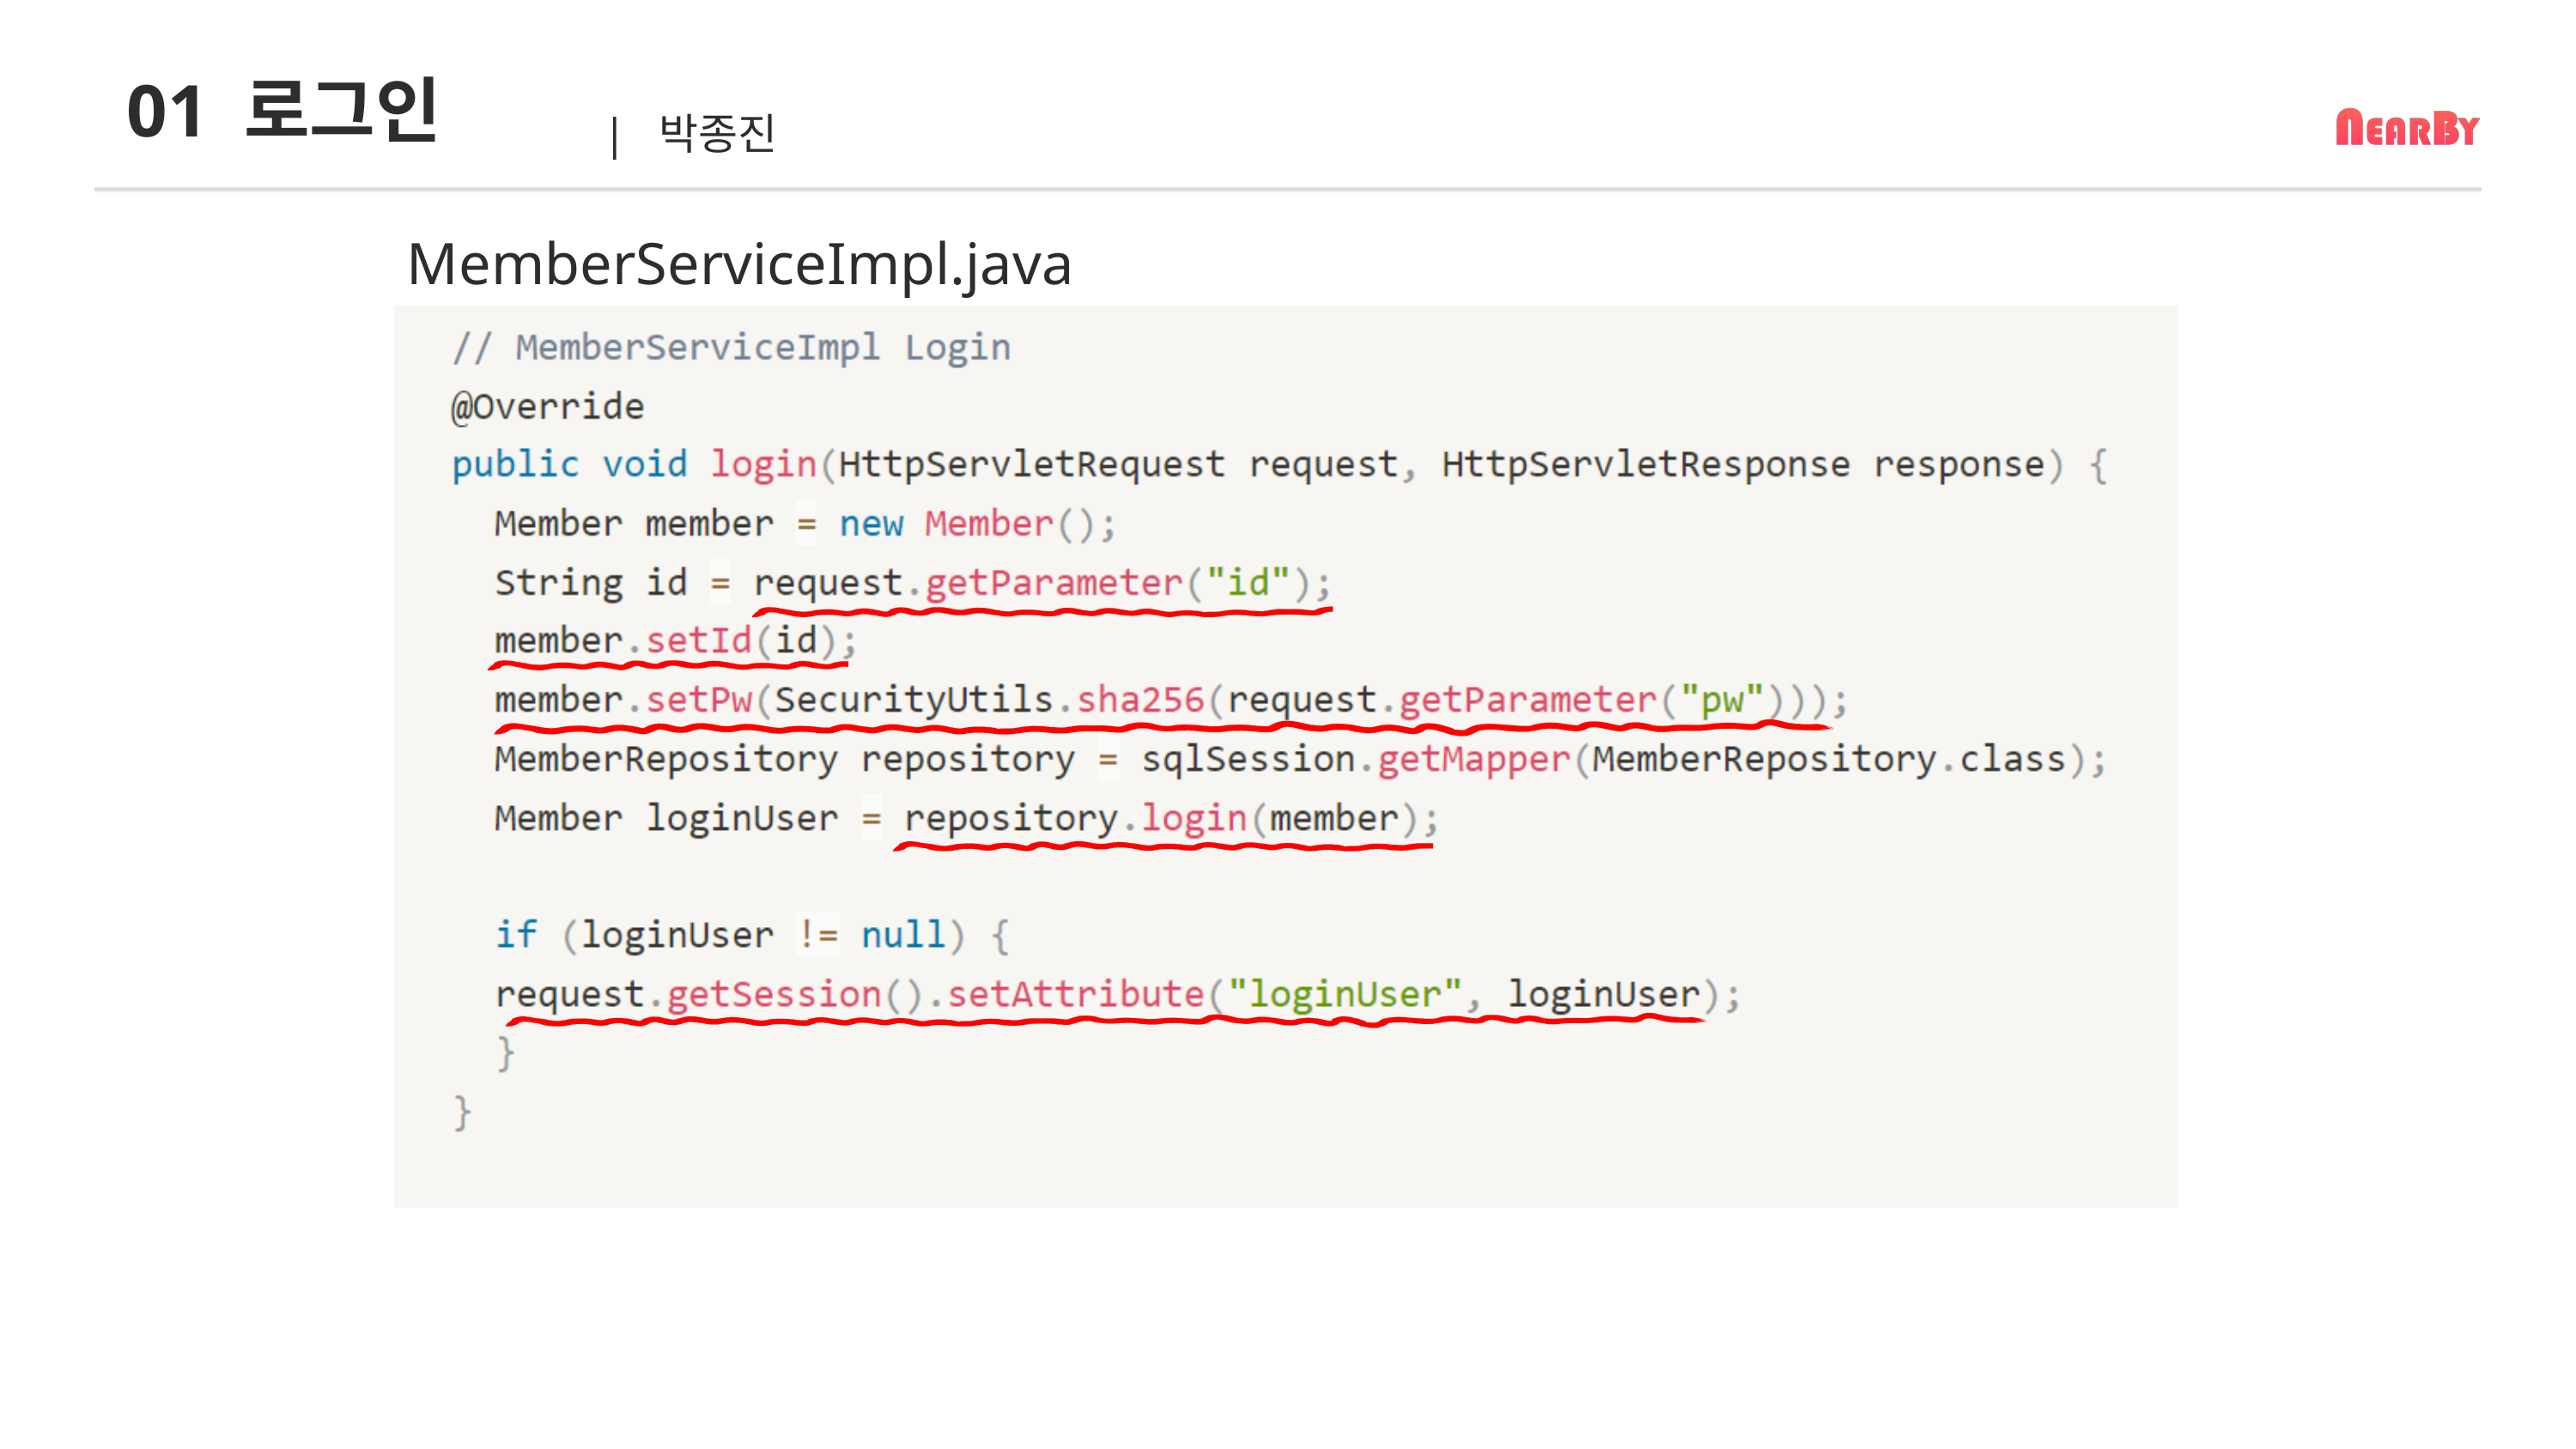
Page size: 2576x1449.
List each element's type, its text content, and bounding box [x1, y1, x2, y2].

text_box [94, 181, 2482, 198]
text_box | 박종진 [590, 100, 1419, 165]
text_box MemberServiceImpl.java [394, 221, 1223, 303]
picture [393, 305, 2178, 1208]
text_box 01 로그인 [113, 58, 859, 158]
picture [2319, 93, 2493, 160]
